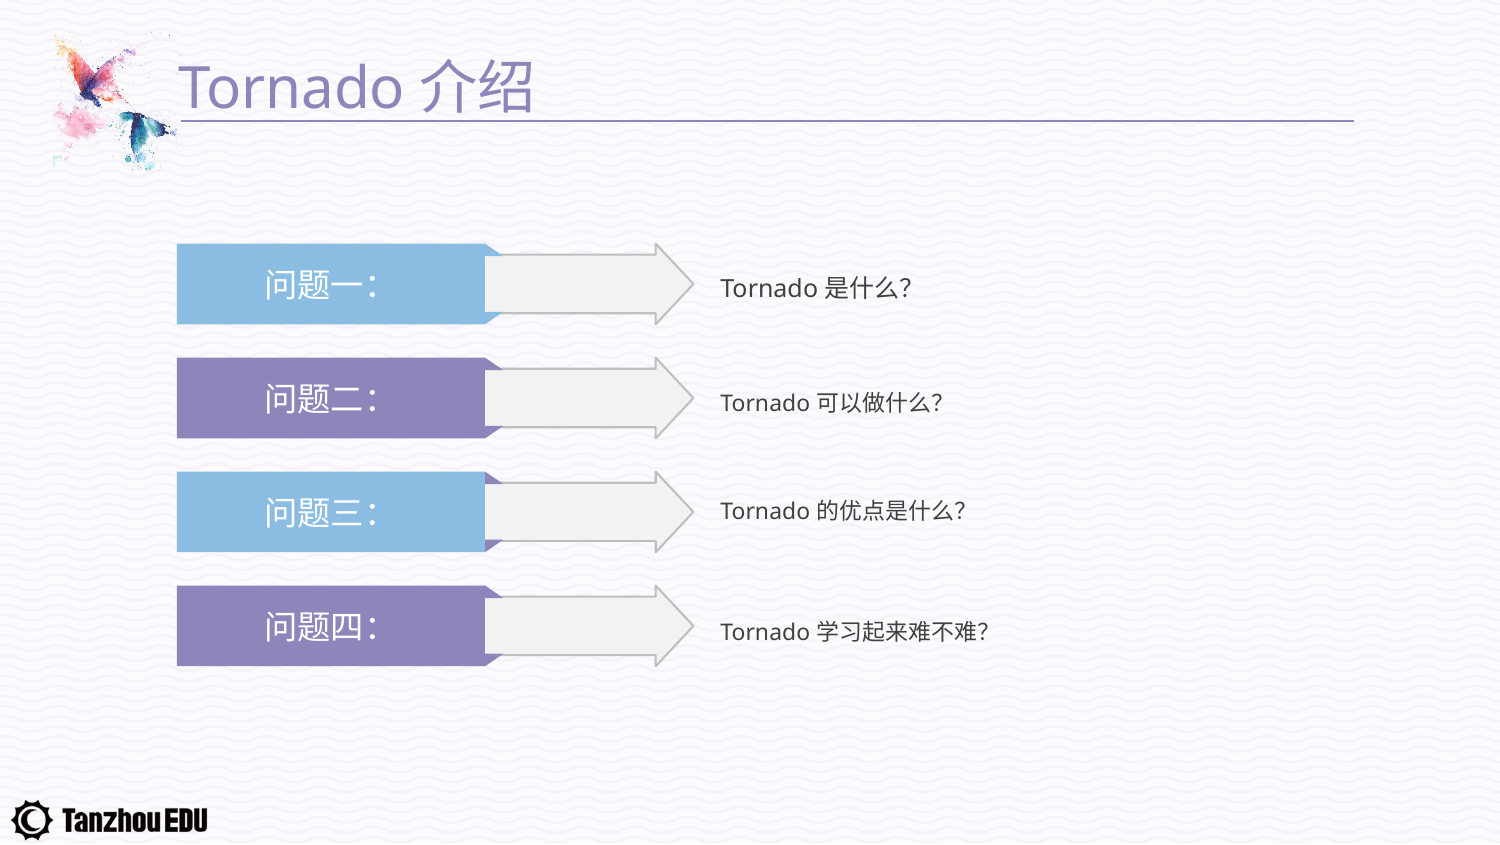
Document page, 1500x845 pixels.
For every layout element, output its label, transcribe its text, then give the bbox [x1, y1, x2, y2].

text_box Tornado可以做什么？ [720, 352, 1382, 444]
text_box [176, 585, 504, 667]
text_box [176, 357, 504, 439]
text_box Tornado学习起来难不难？ [720, 562, 1382, 693]
text_box [507, 357, 694, 439]
text_box [507, 471, 694, 553]
text_box [507, 585, 694, 667]
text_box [176, 243, 504, 325]
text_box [176, 471, 504, 553]
text_box [507, 243, 694, 325]
text_box Tornado是什么？ [720, 238, 1382, 329]
text_box Tornado介绍 [186, 50, 548, 120]
text_box Tornado的优点是什么？ [720, 466, 1382, 547]
picture [0, 0, 1500, 844]
